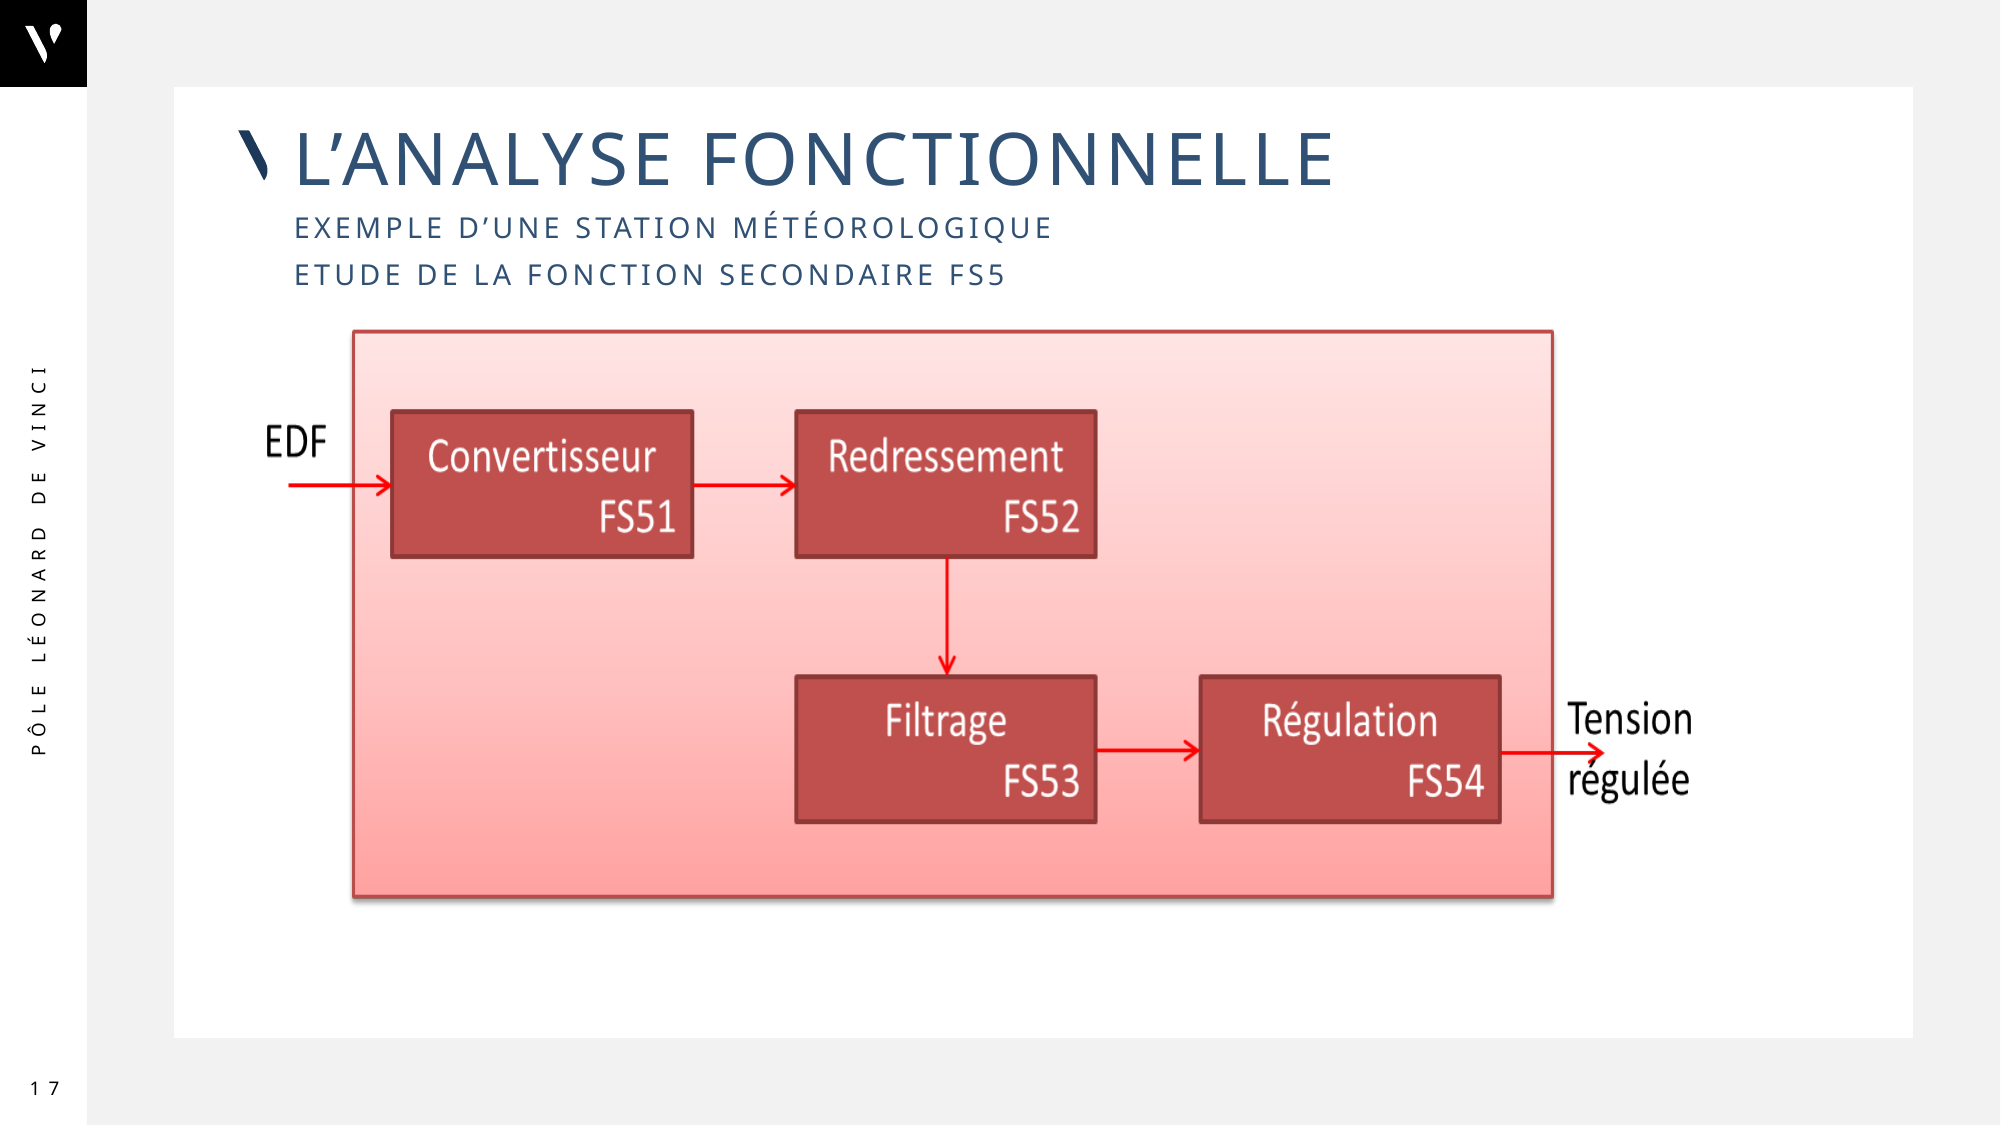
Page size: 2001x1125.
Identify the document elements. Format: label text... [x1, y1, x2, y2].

slide_number 17 [9, 1077, 74, 1100]
picture [239, 325, 1761, 912]
list Exemple d’une station météorologique Etude de la Fonction Secondaire FS5 [293, 213, 1315, 293]
title L’analyse fonctionnelle [293, 122, 1806, 201]
